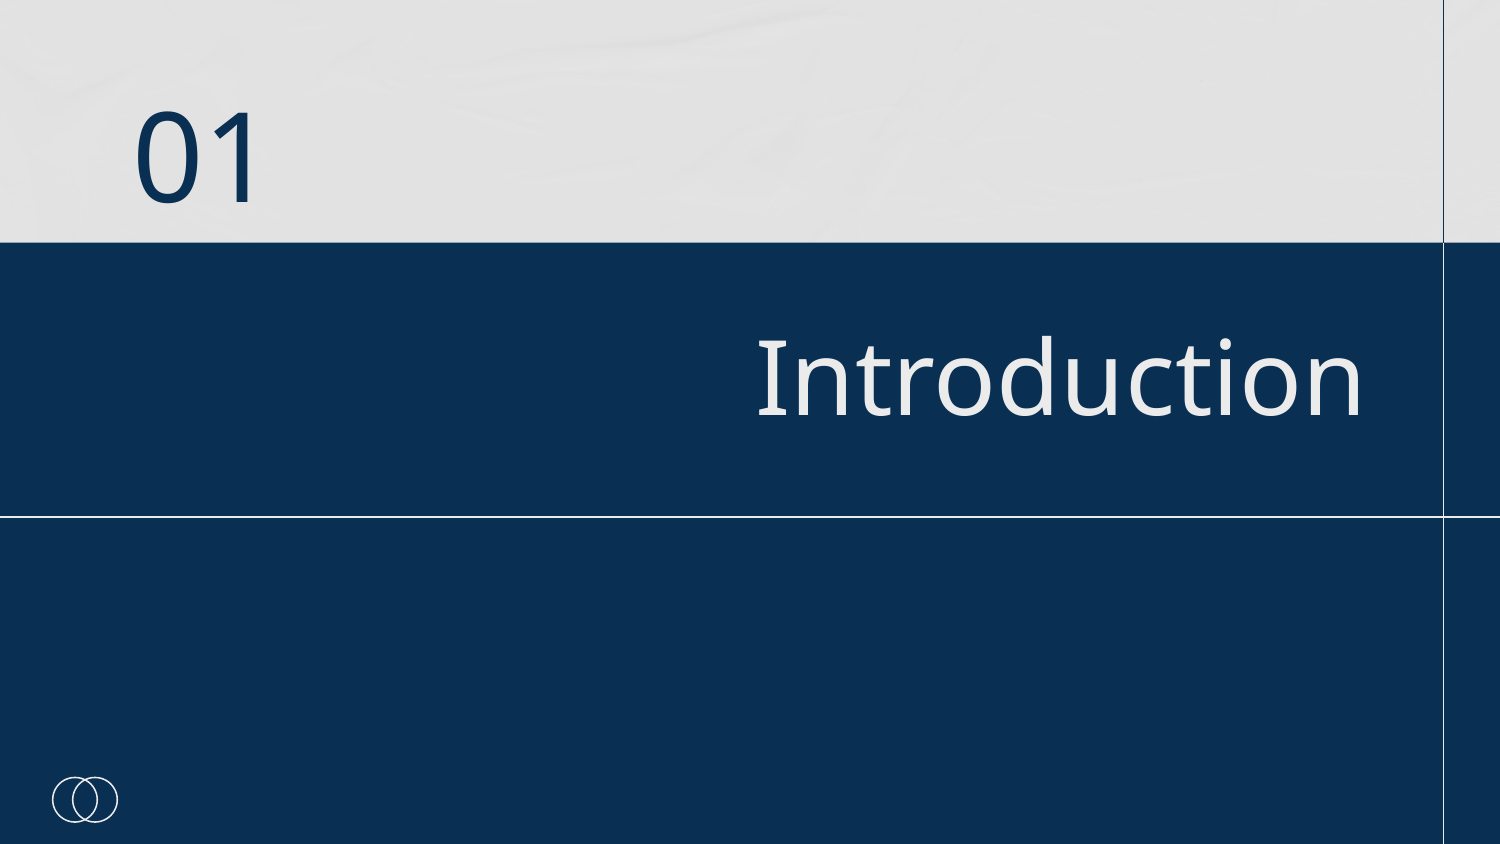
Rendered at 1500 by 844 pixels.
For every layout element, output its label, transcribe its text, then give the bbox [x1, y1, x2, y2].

title 01 [117, 87, 301, 243]
title Introduction [735, 296, 1383, 458]
